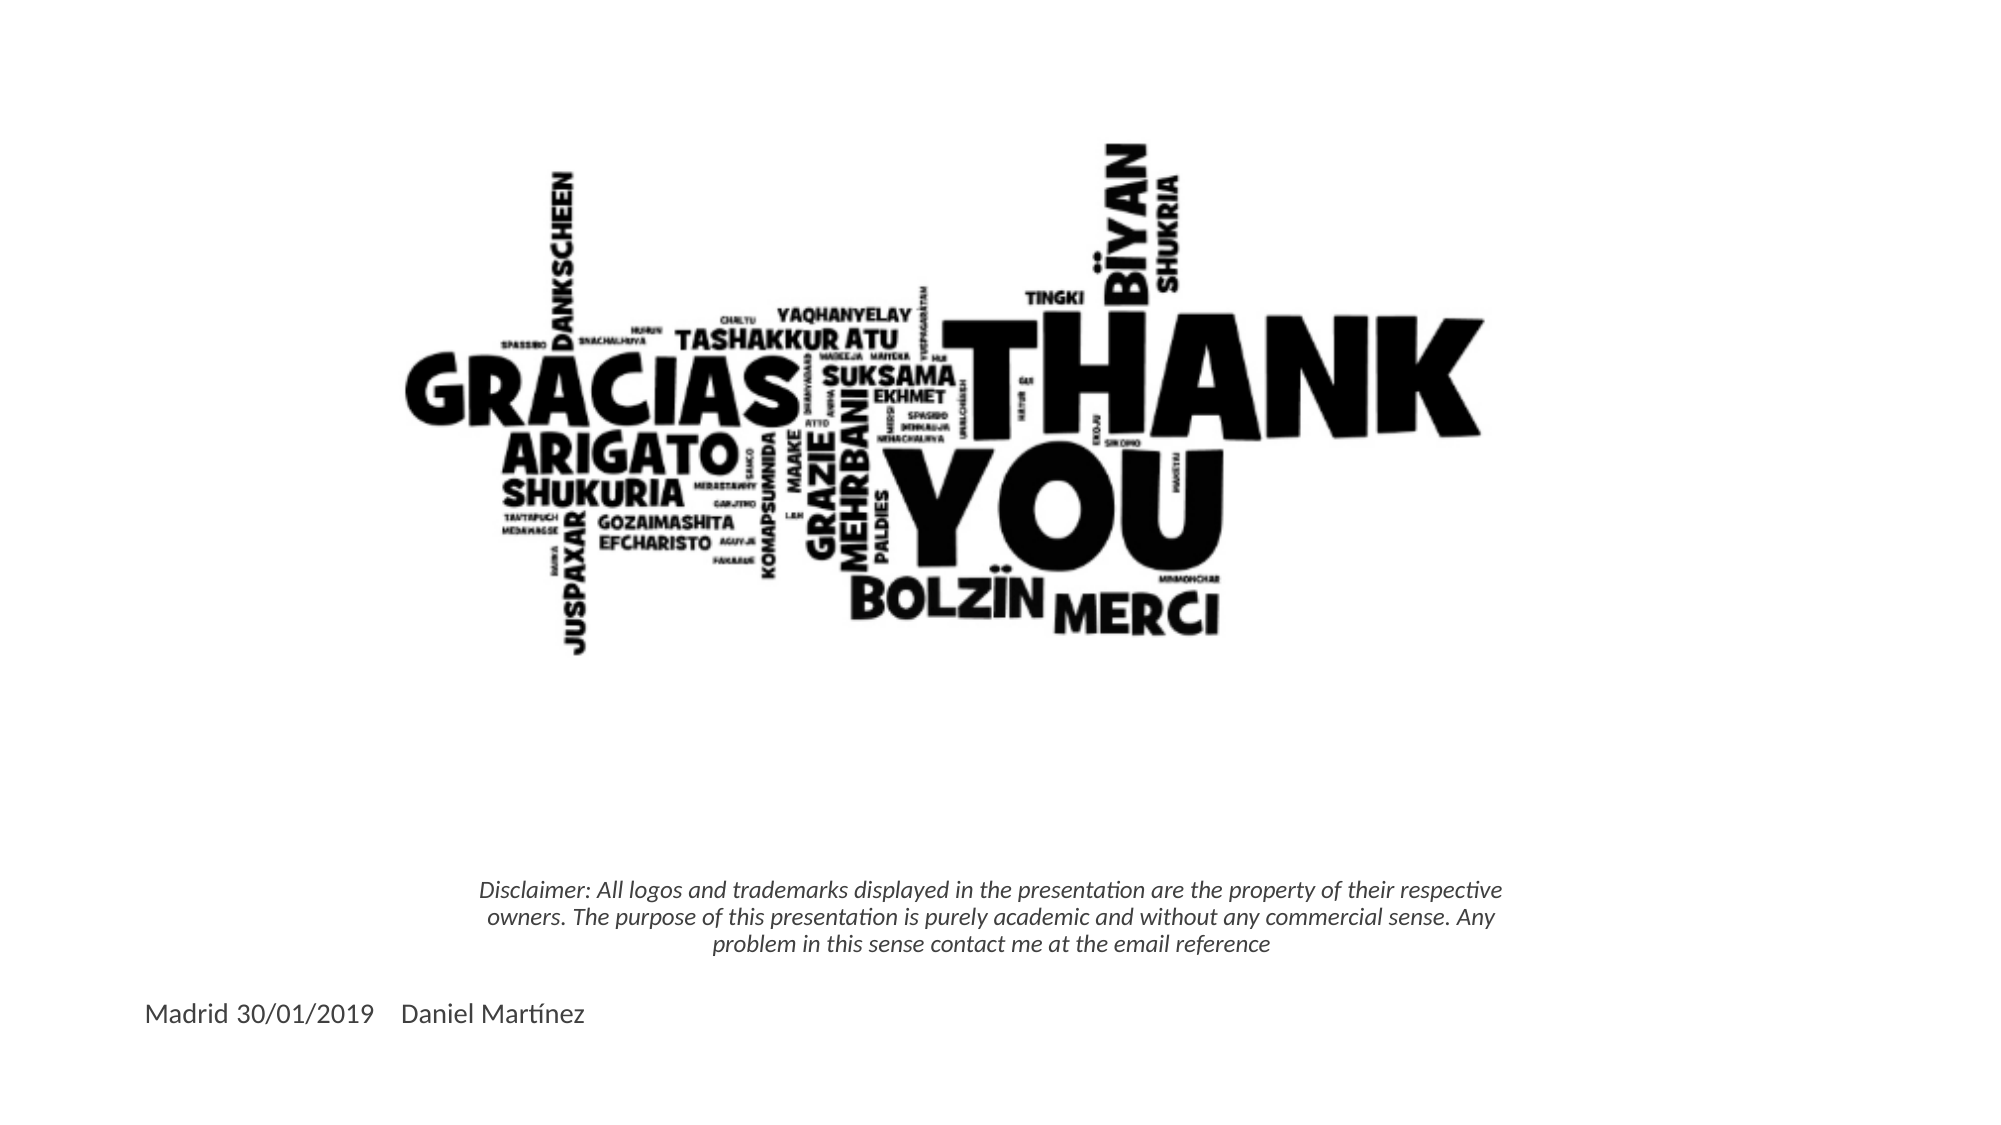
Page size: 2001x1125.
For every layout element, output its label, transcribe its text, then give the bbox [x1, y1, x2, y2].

text_box Madrid 30/01/2019 Daniel Martínez [129, 991, 1869, 1038]
subtitle Disclaimer: All logos and trademarks displayed in the presentation are the property of their respective owners. The purpose of this presentation is purely academic and without any commercial sense. Any problem in this sense contact me at the email reference [452, 869, 1533, 973]
picture [398, 75, 1493, 727]
